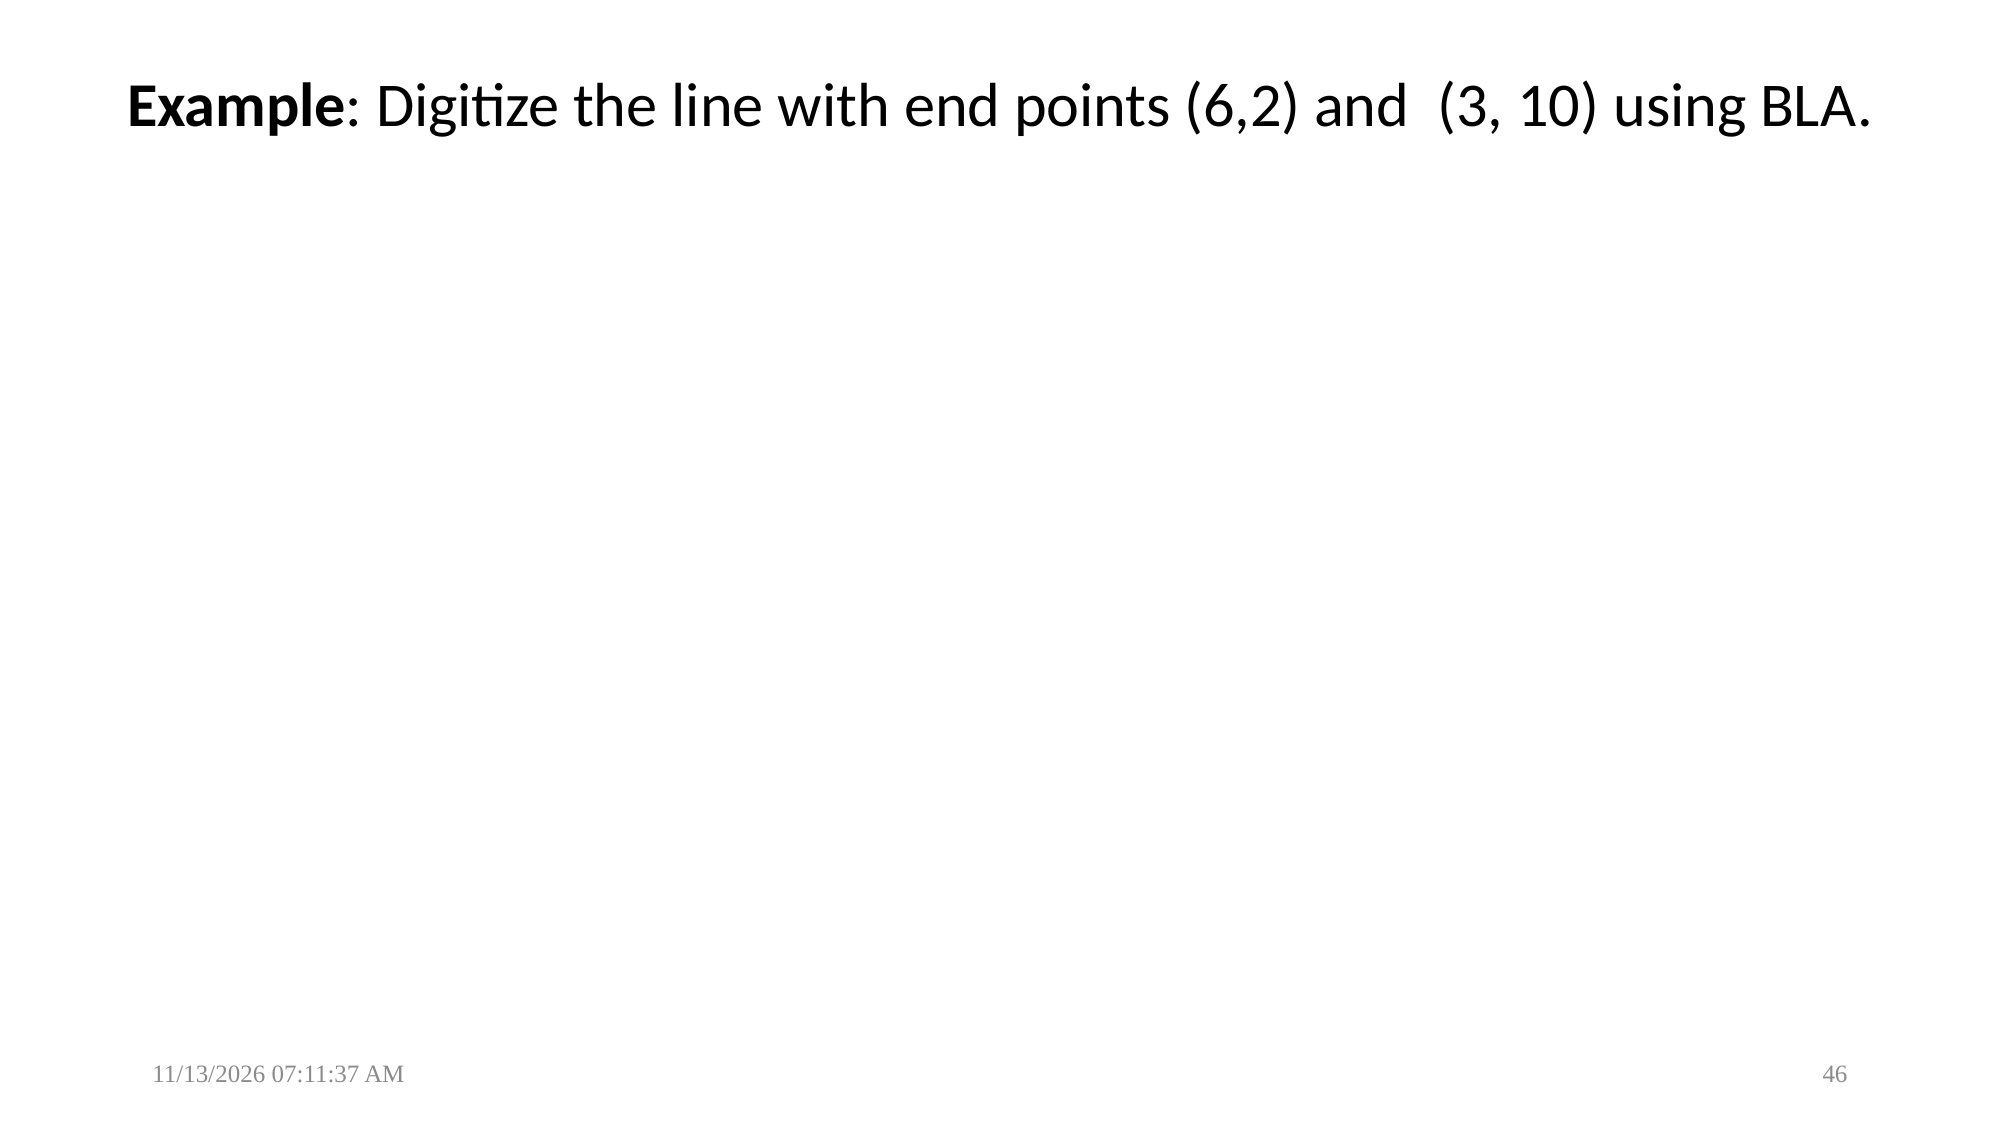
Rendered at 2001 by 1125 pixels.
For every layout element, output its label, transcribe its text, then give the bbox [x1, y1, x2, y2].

title Example: Digitize the line with end points (6,2) and (3, 10) using BLA. [99, 45, 1900, 233]
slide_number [137, 1042, 588, 1103]
slide_number 46 [1412, 1042, 1863, 1103]
